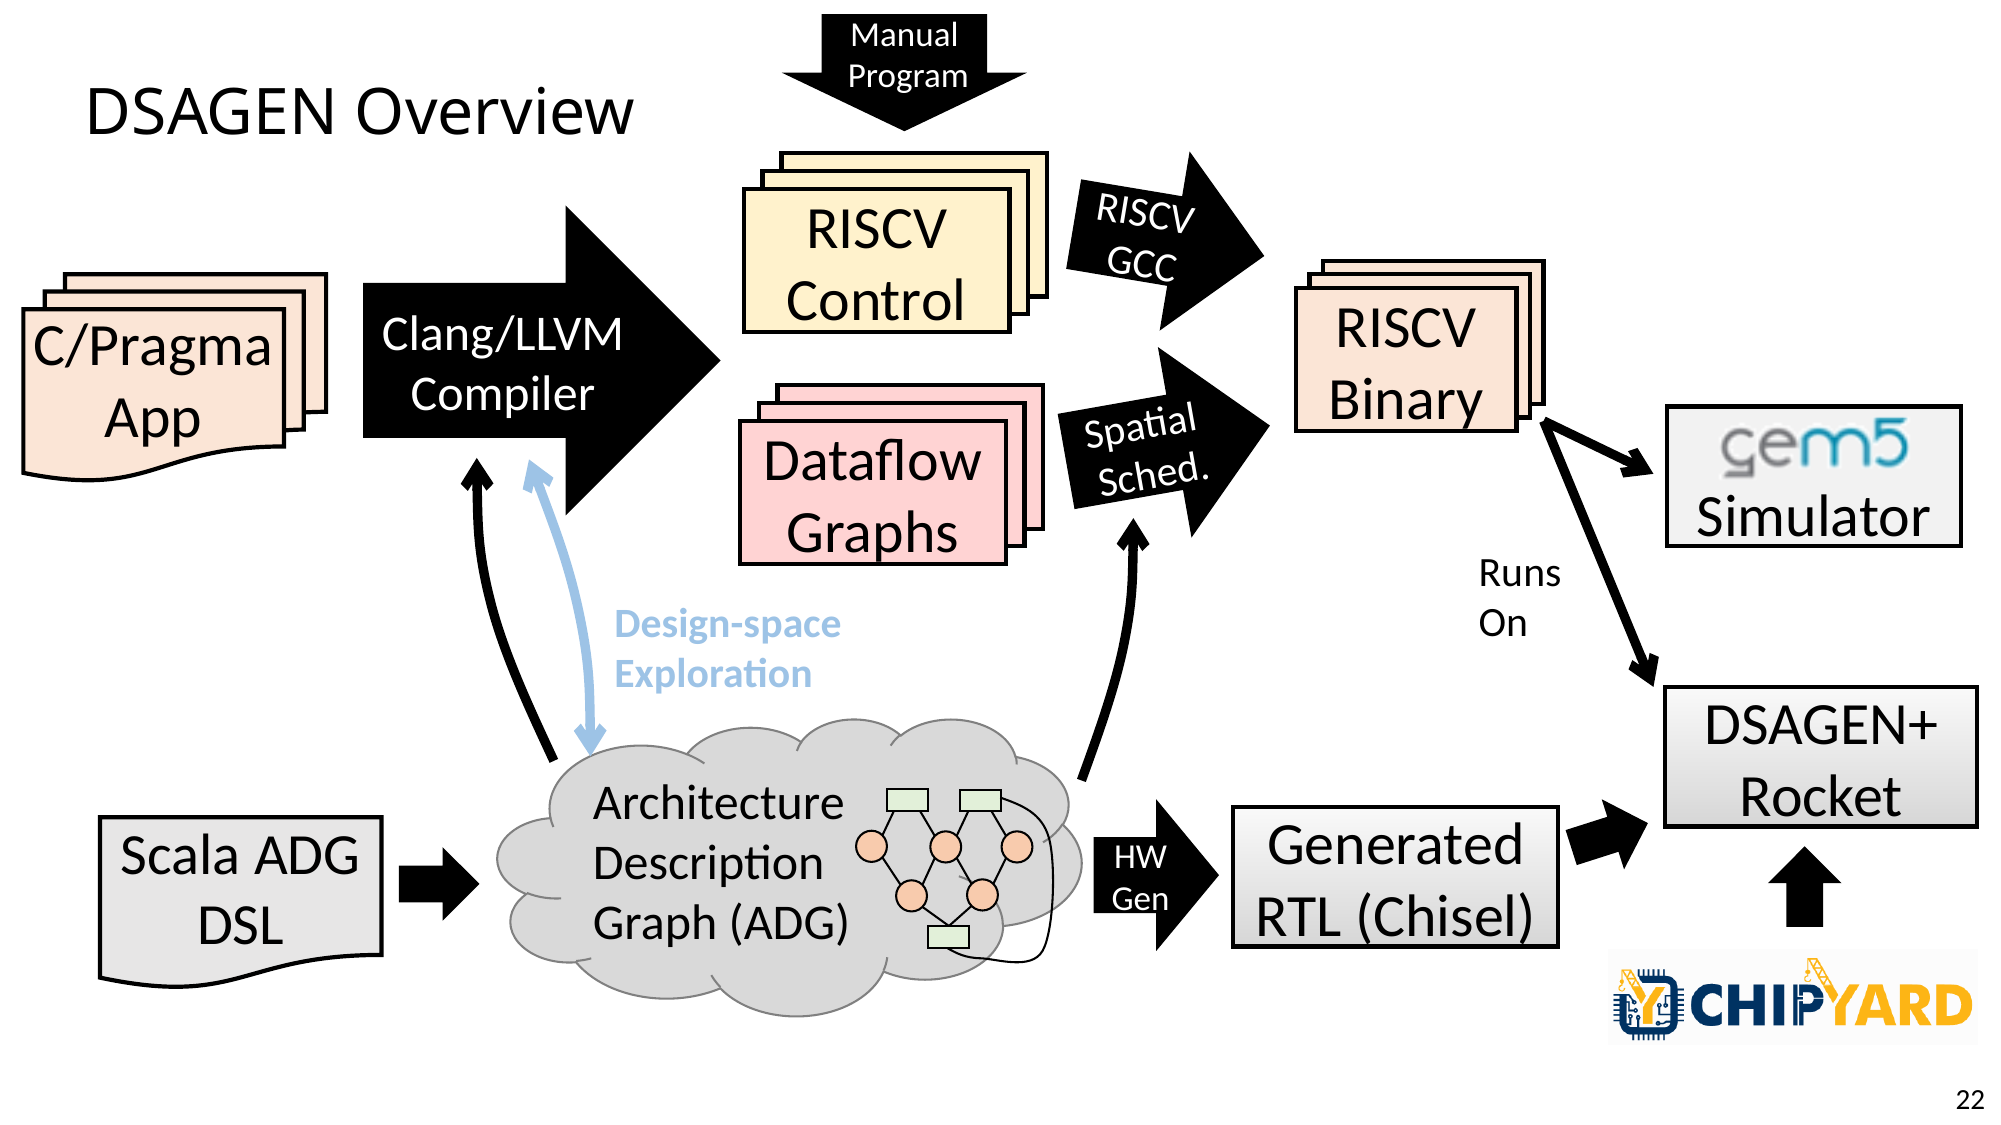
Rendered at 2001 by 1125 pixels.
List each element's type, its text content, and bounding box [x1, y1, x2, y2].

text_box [1667, 384, 1962, 547]
text_box [1765, 844, 1845, 928]
text_box Runs On [1463, 537, 1543, 653]
text_box RISCV Binary [1295, 287, 1518, 432]
text_box Design-space Exploration [599, 588, 883, 704]
text_box Scala ADG DSL [98, 816, 383, 988]
text_box [469, 457, 543, 718]
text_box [497, 718, 1082, 1016]
text_box HW Gen [1092, 796, 1221, 954]
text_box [743, 153, 1048, 333]
text_box Spatial Sched. [1056, 344, 1272, 541]
text_box [1564, 797, 1650, 873]
text_box Manual Program [781, 13, 1028, 133]
picture [1608, 949, 1978, 1045]
text_box DSAGEN+ Rocket [1664, 686, 1978, 828]
text_box RISCV GCC [1064, 148, 1266, 333]
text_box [1543, 420, 1654, 687]
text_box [739, 385, 1044, 565]
text_box RISCV Binary [1322, 260, 1545, 405]
text_box [1082, 518, 1141, 781]
text_box [526, 459, 592, 718]
text_box Clang/LLVM Compiler [361, 202, 723, 518]
text_box DSAGEN Overview [69, 43, 694, 184]
text_box C/Pragma App [22, 273, 328, 482]
text_box RISCV Binary [1308, 273, 1531, 419]
text_box [397, 844, 481, 924]
text_box Generated RTL (Chisel) [1232, 806, 1559, 947]
